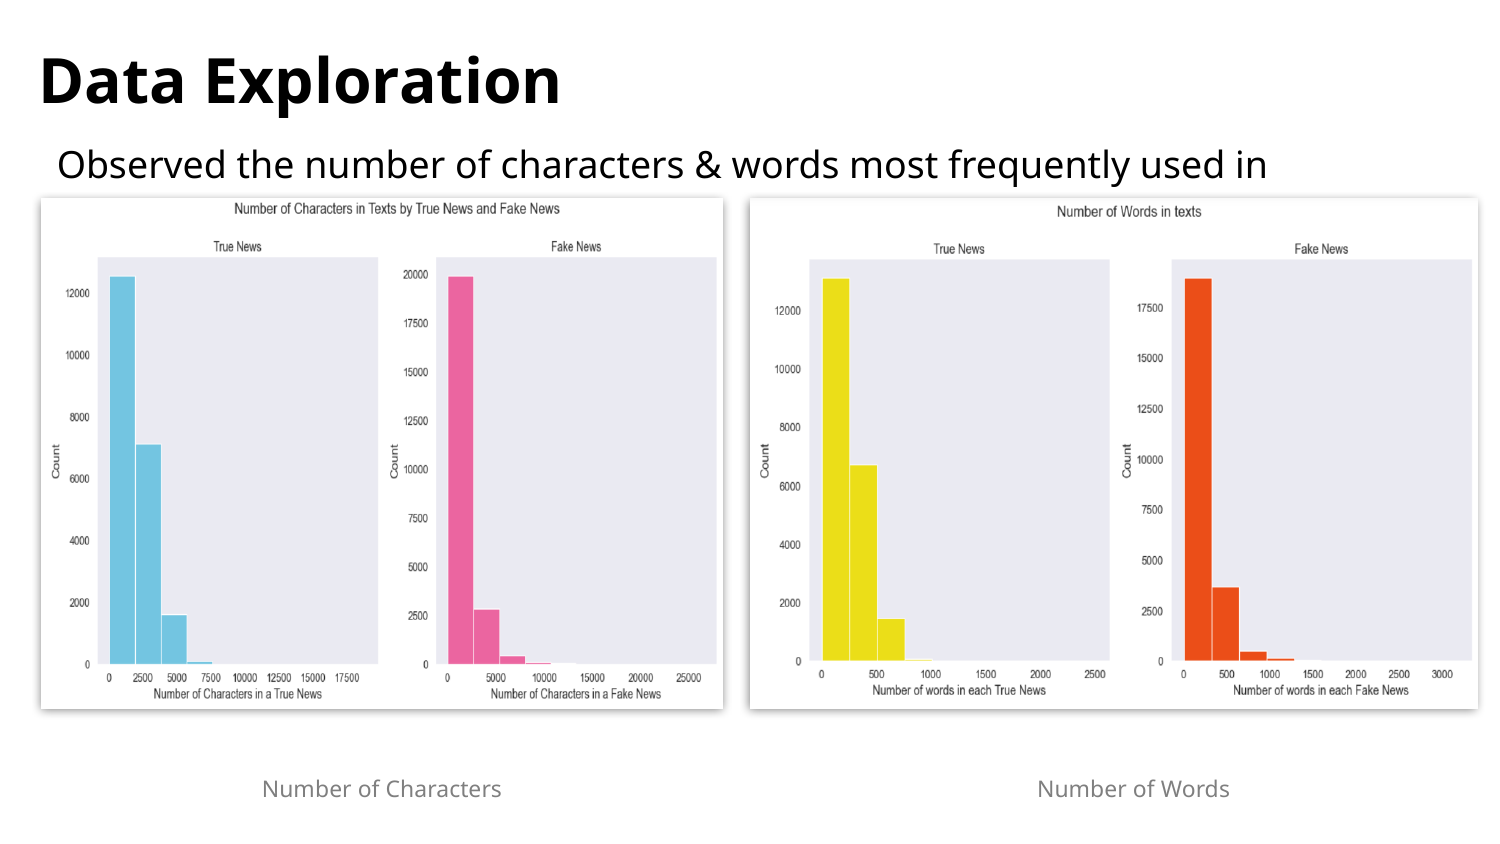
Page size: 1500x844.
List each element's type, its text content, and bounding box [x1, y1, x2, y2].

picture [41, 198, 723, 709]
text_box Number of Characters [130, 760, 634, 816]
picture [749, 198, 1478, 709]
title Data Exploration [23, 27, 1422, 130]
list Observed the number of characters & words most frequently used in each article [41, 74, 1359, 281]
text_box Number of Words [882, 760, 1386, 816]
